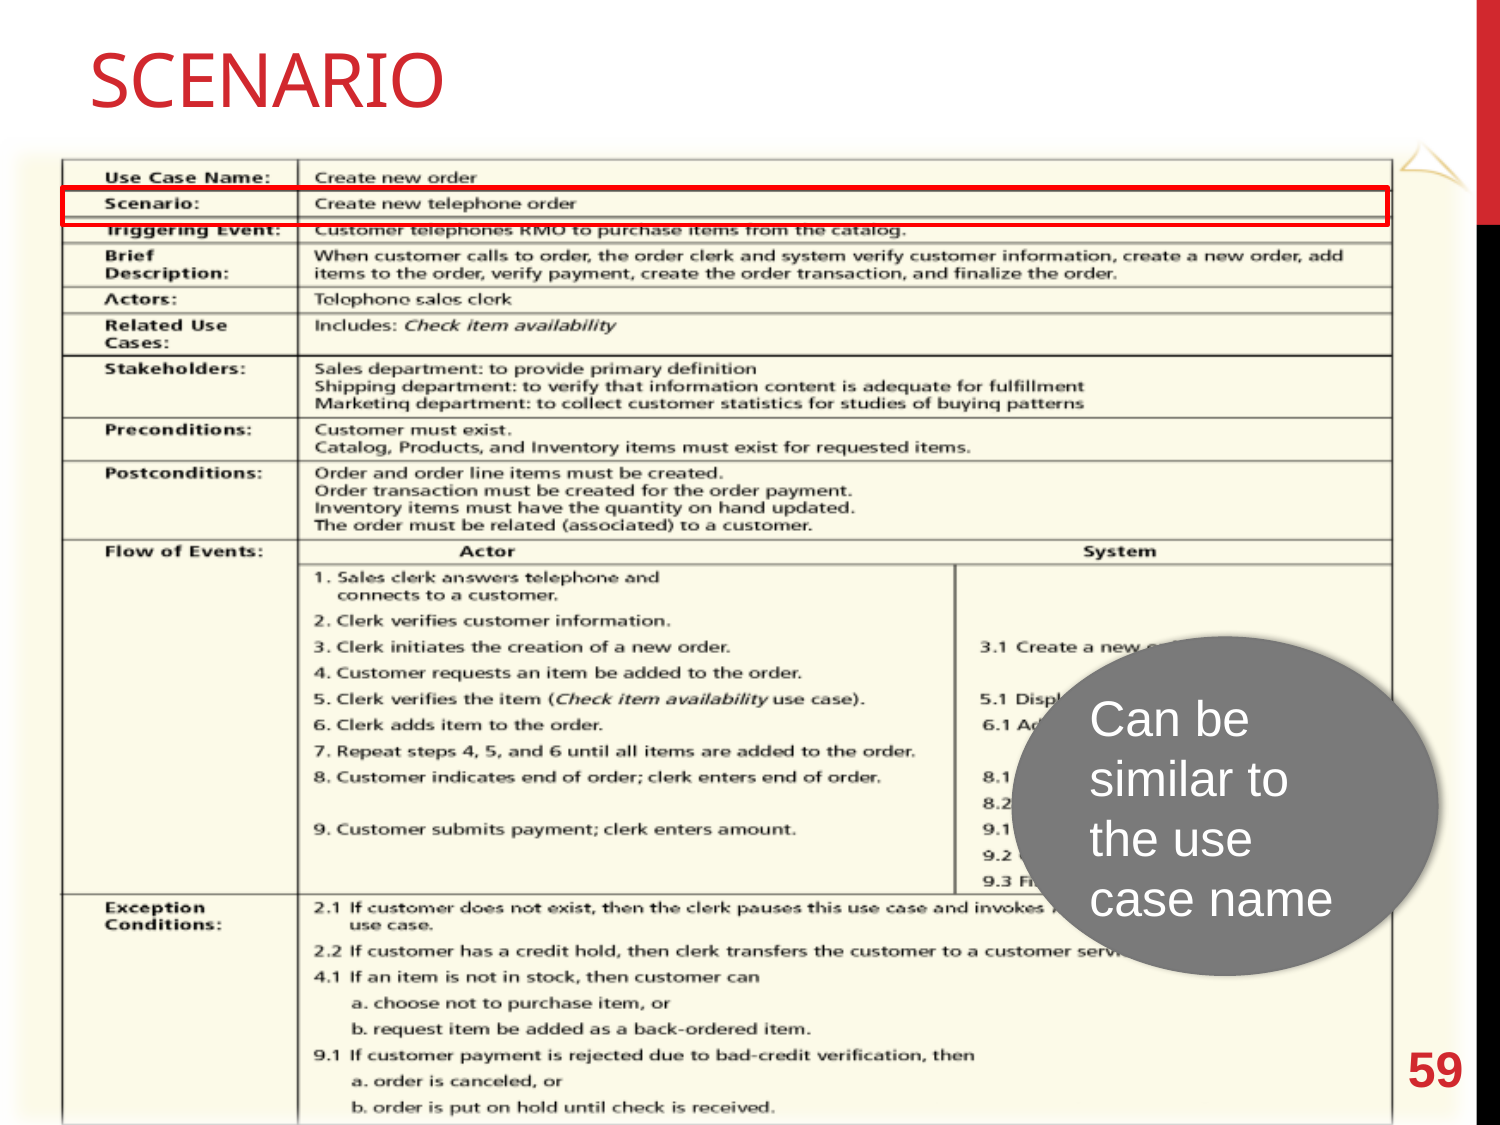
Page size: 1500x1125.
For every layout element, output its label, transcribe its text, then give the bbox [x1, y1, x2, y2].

picture [0, 136, 1476, 1125]
text_box SCENARIO [75, 24, 1463, 131]
